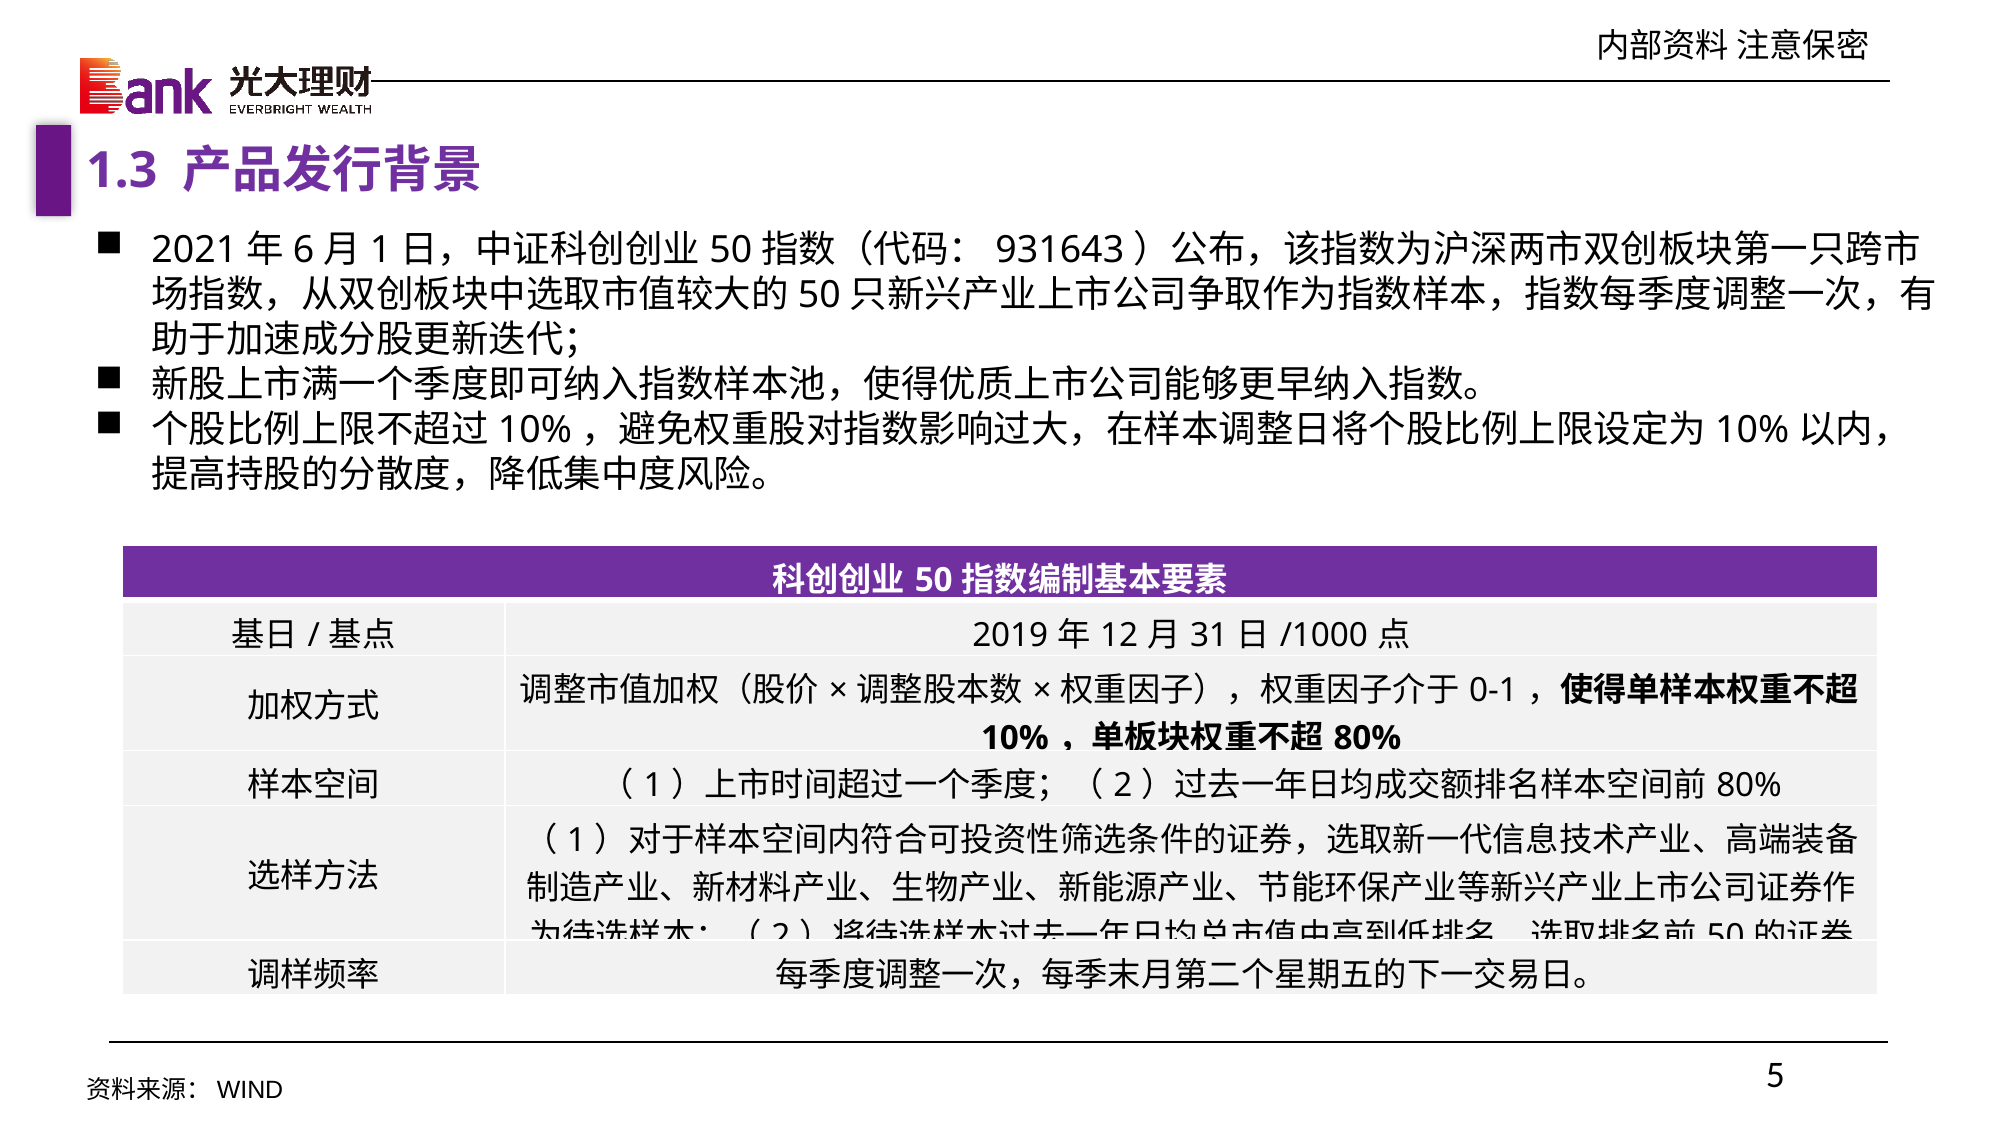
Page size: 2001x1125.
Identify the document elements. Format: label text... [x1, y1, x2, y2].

slide_number 4 [1750, 1042, 2000, 1103]
text_box 2021年6月1日，中证科创创业50指数（代码：931643）公布，该指数为沪深两市双创板块第一只跨市场指数，从双创板块中选取市值较大的50只新兴产业上市公司争取作为指数样本，指数每季度调整一次，有助于加速成分股更新迭代； 新股上市满一个季度即可纳入指数样本池，使得优质上市公司能够更早纳入指数。 个股比例上限不超过10%，避免权重股对指数影响过大，在样本调整日将个股比例上限设定为10%以内，提高持股的分散度，降低集中度风险。 [80, 217, 1956, 503]
table_cell 加权方式 [123, 656, 504, 750]
text_box 资料来源：WIND [71, 1065, 832, 1111]
table_cell （1）上市时间超过一个季度；（2）过去一年日均成交额排名样本空间前80% [506, 751, 1877, 805]
table_header 科创创业50指数编制基本要素 [123, 546, 1877, 597]
table_cell 选样方法 [123, 806, 504, 939]
table_cell 调整市值加权（股价×调整股本数×权重因子），权重因子介于0-1，使得单样本权重不超10%，单板块权重不超80% [506, 656, 1877, 750]
text_box 1.3 产品发行背景 [77, 129, 1043, 205]
table_cell 每季度调整一次，每季末月第二个星期五的下一交易日。 [506, 941, 1877, 994]
table_cell 调样频率 [123, 941, 504, 994]
picture [80, 58, 371, 114]
table_cell （1）对于样本空间内符合可投资性筛选条件的证券，选取新一代信息技术产业、高端装备制造产业、新材料产业、生物产业、新能源产业、节能环保产业等新兴产业上市公司证券作为待选样本；（2）将待选样本过去一年日均总市值由高到低排名，选取排名前50的证券。 [506, 806, 1877, 939]
text_box 内部资料 注意保密 [1581, 17, 1892, 72]
table_cell 2019年12月31日/1000点 [506, 603, 1877, 655]
text_box [36, 125, 72, 217]
table_cell 样本空间 [123, 751, 504, 805]
table_cell 基日/基点 [123, 603, 504, 655]
